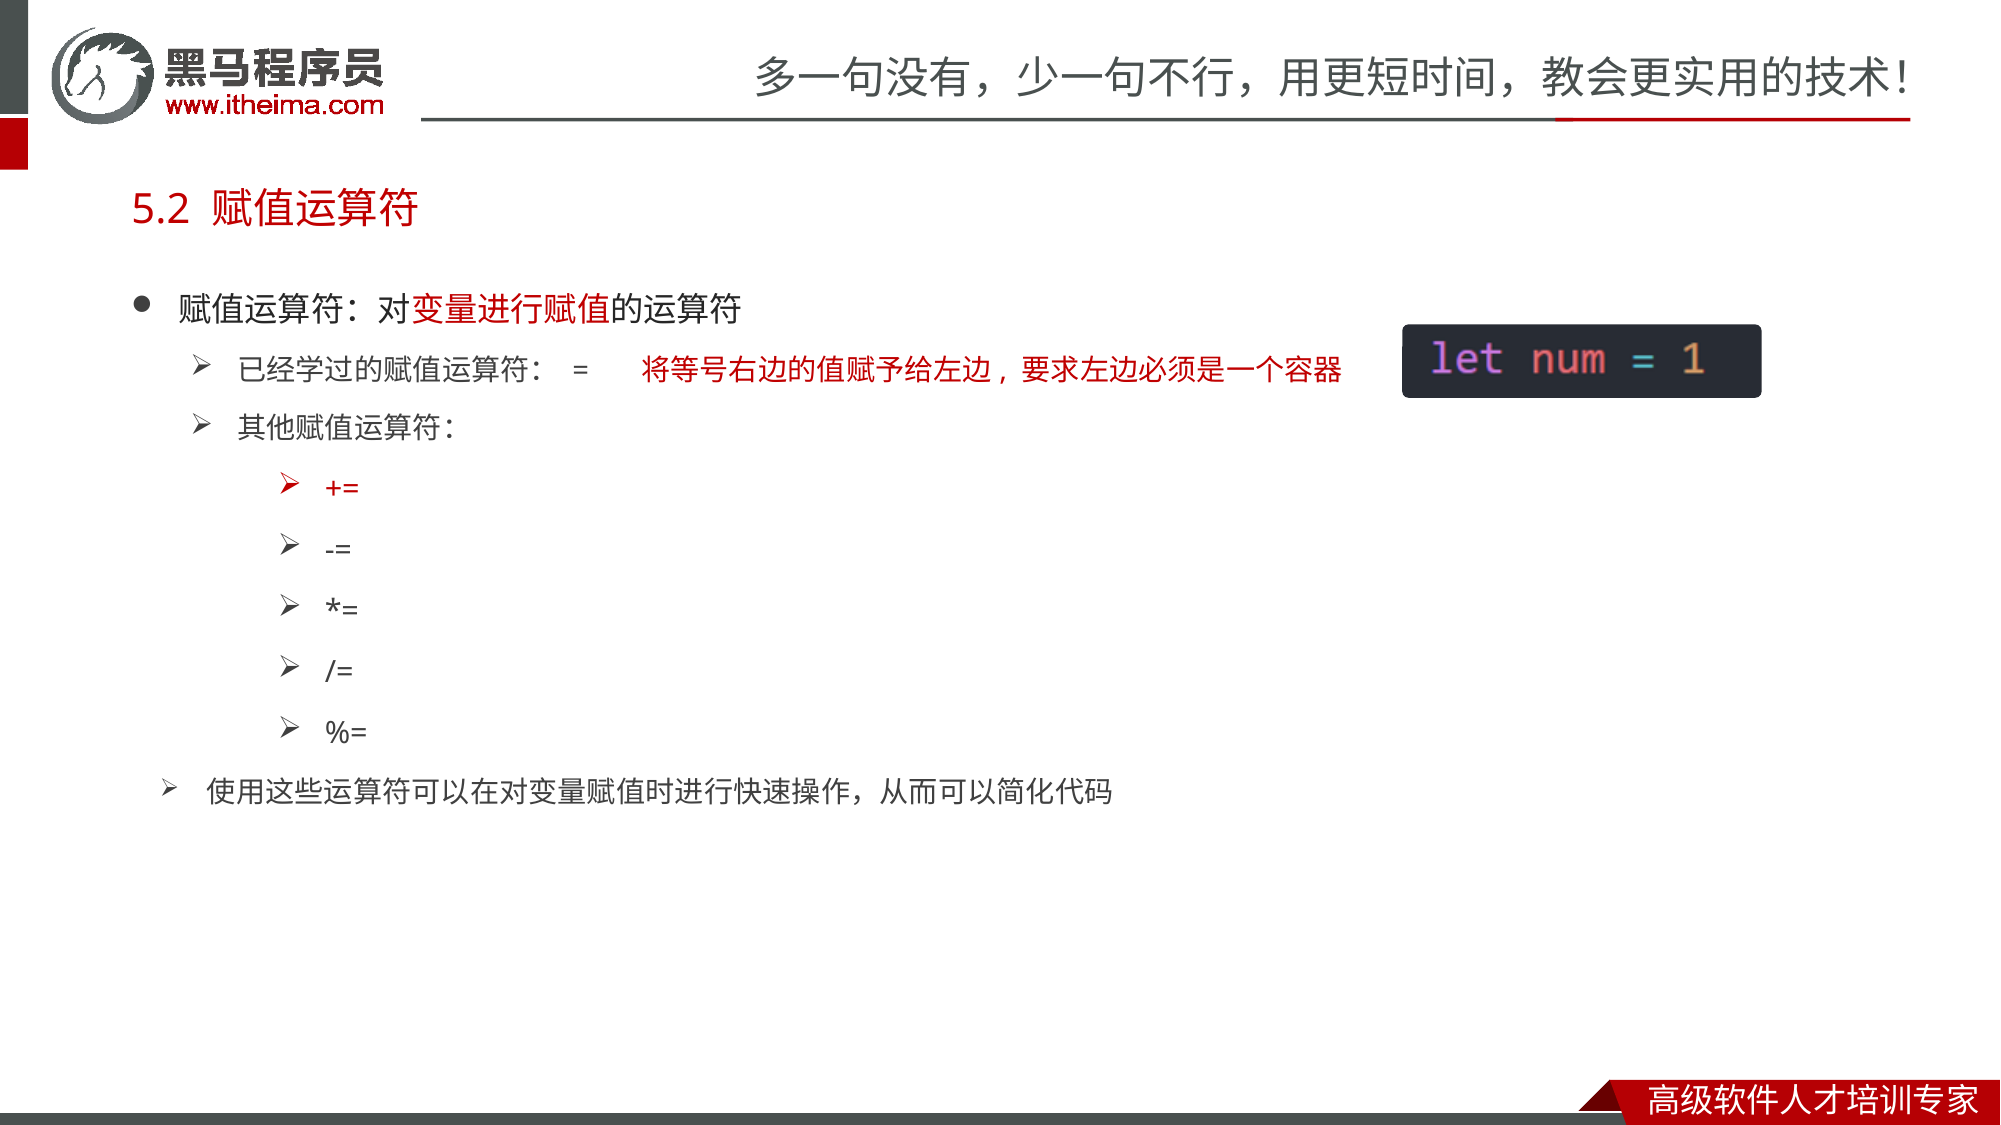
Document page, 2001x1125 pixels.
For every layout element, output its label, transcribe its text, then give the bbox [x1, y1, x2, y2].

list 赋值运算符：对变量进行赋值的运算符 已经学过的赋值运算符： = 将等号右边的值赋予给左边, 要求左边必须是一个容器 其他赋值运算符： += -= *= /= %= 使用这些运算符可以在对变量赋值时进行快速操作，从而可以简化代码 [116, 260, 1876, 1008]
title 5.2 赋值运算符 [116, 164, 1876, 250]
picture [1401, 324, 1762, 399]
picture [50, 26, 384, 125]
